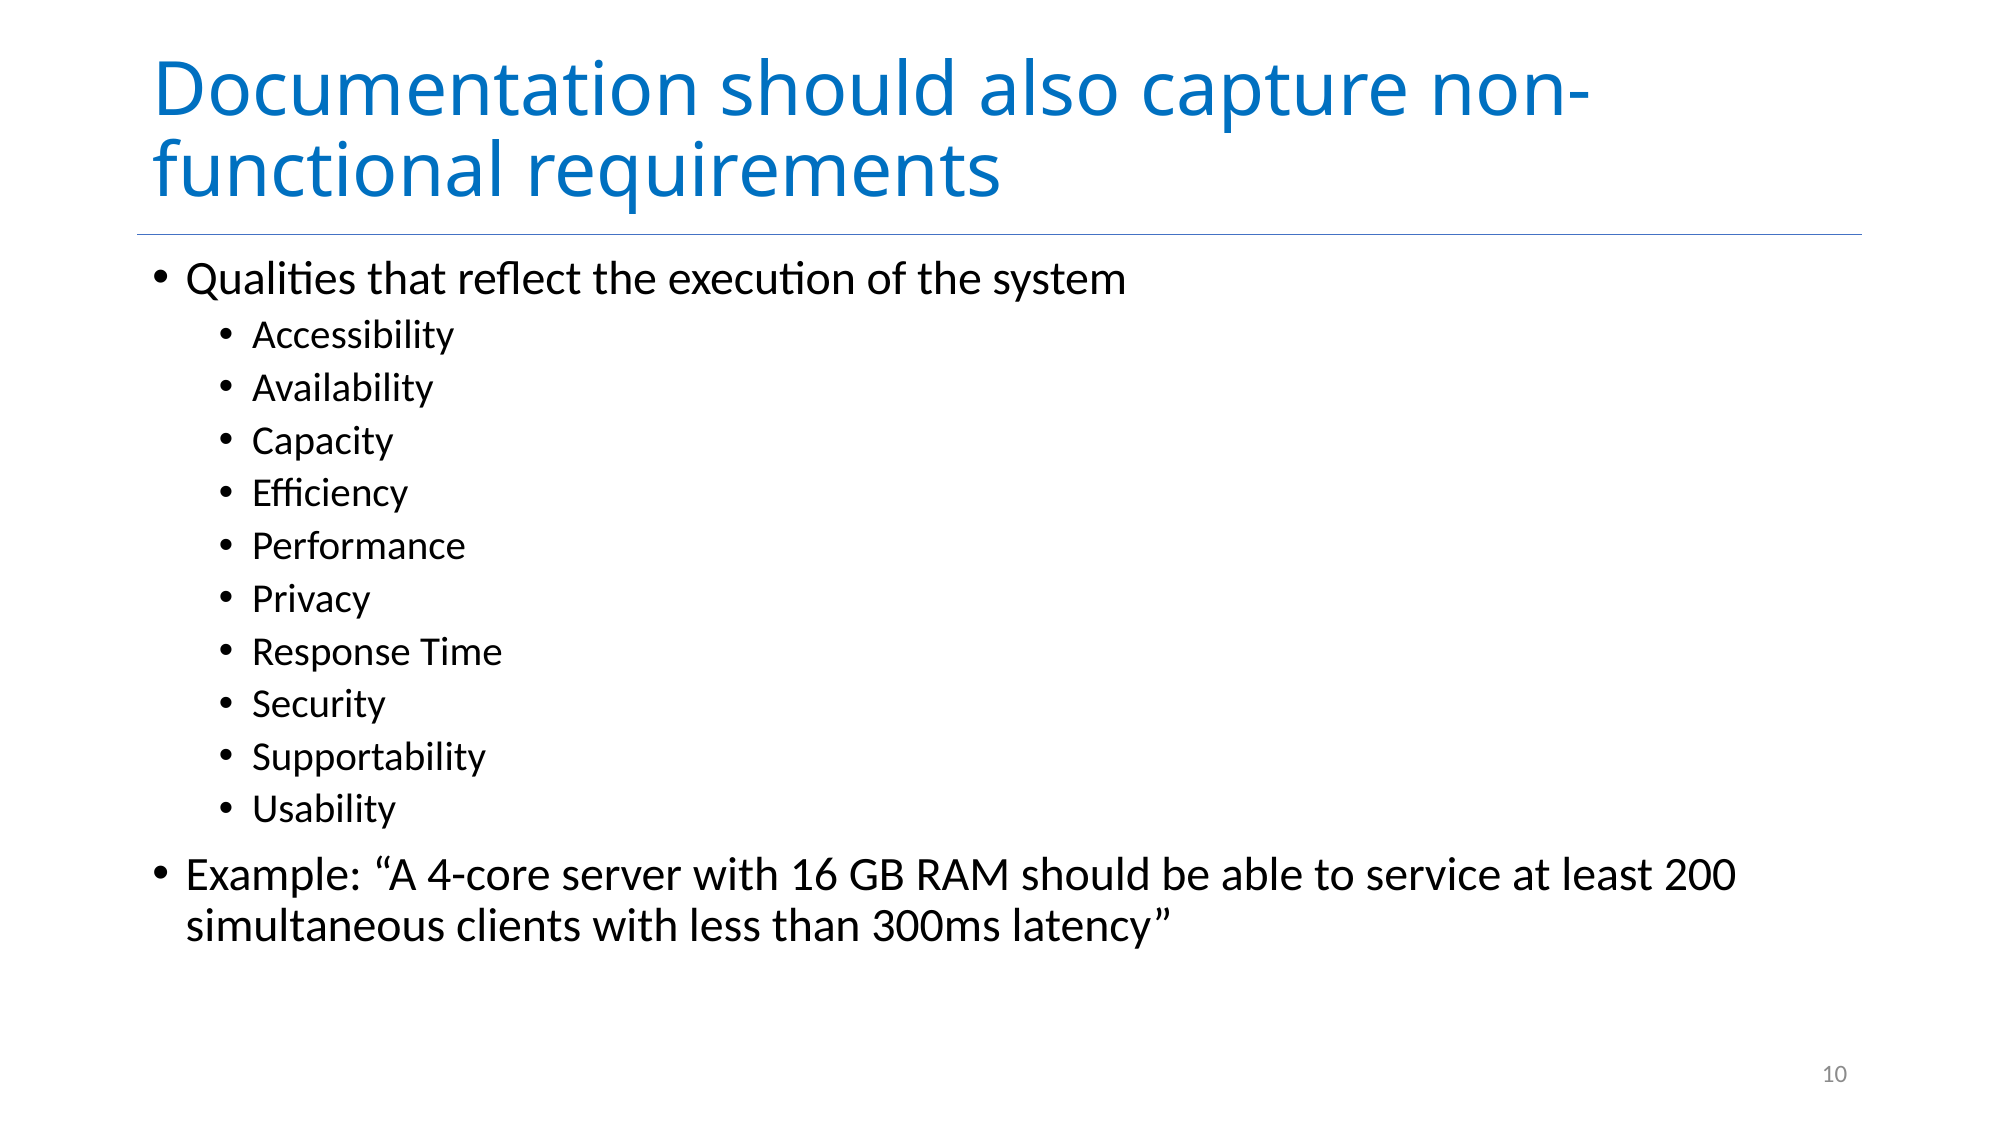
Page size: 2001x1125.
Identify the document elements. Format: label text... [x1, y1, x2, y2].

list Qualities that reflect the execution of the system Accessibility Availability Capacity Efficiency Performance Privacy Response Time Security Supportability Usability Example: “A 4-core server with 16 GB RAM should be able to service at least 200 simultaneous clients with less than 300ms latency” [137, 246, 1863, 960]
title Documentation should also capture non-functional requirements [137, 3, 1863, 221]
slide_number 10 [1412, 1042, 1863, 1103]
